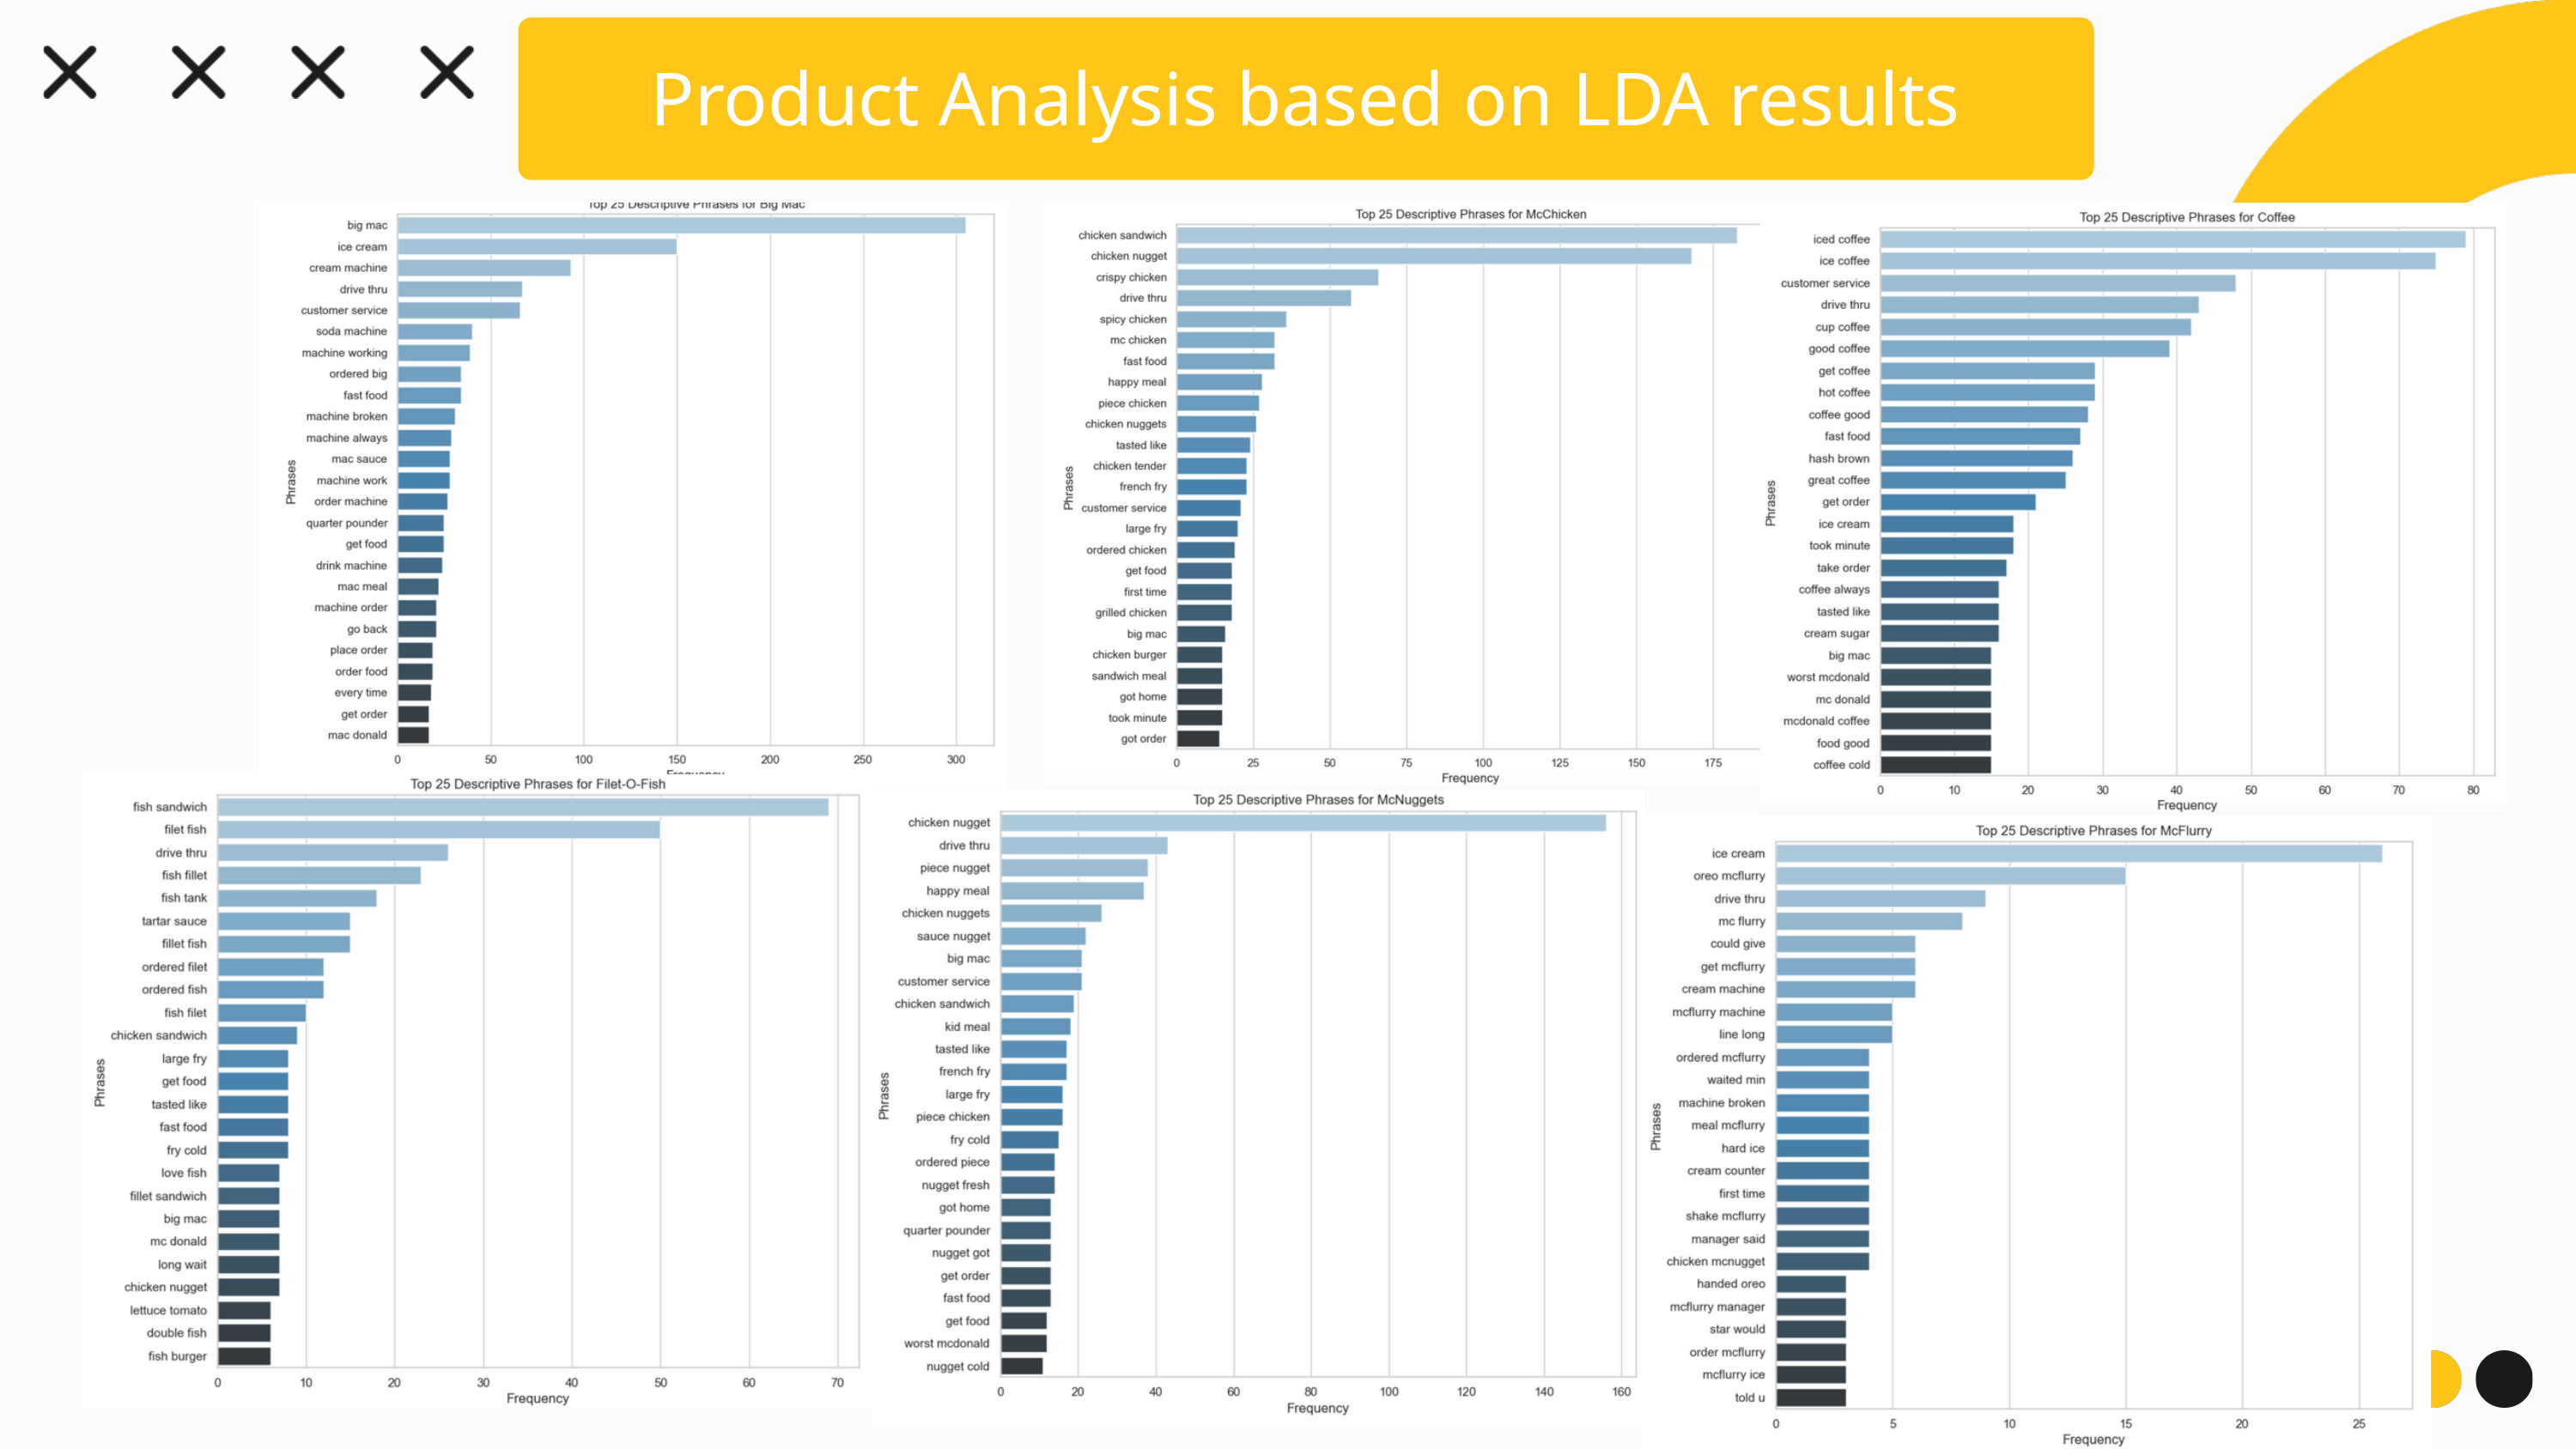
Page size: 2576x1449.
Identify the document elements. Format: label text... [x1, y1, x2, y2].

text_box [2185, 0, 2576, 391]
text_box [83, 774, 872, 1408]
text_box [1643, 816, 2432, 1449]
text_box Product Analysis based on LDA results [494, 52, 2118, 228]
text_box [258, 203, 1006, 790]
text_box [43, 45, 475, 99]
text_box [2432, 1350, 2462, 1408]
text_box [1759, 203, 2505, 815]
text_box [2476, 1350, 2533, 1408]
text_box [518, 17, 2094, 180]
text_box [872, 790, 1644, 1423]
text_box [1045, 228, 1759, 791]
